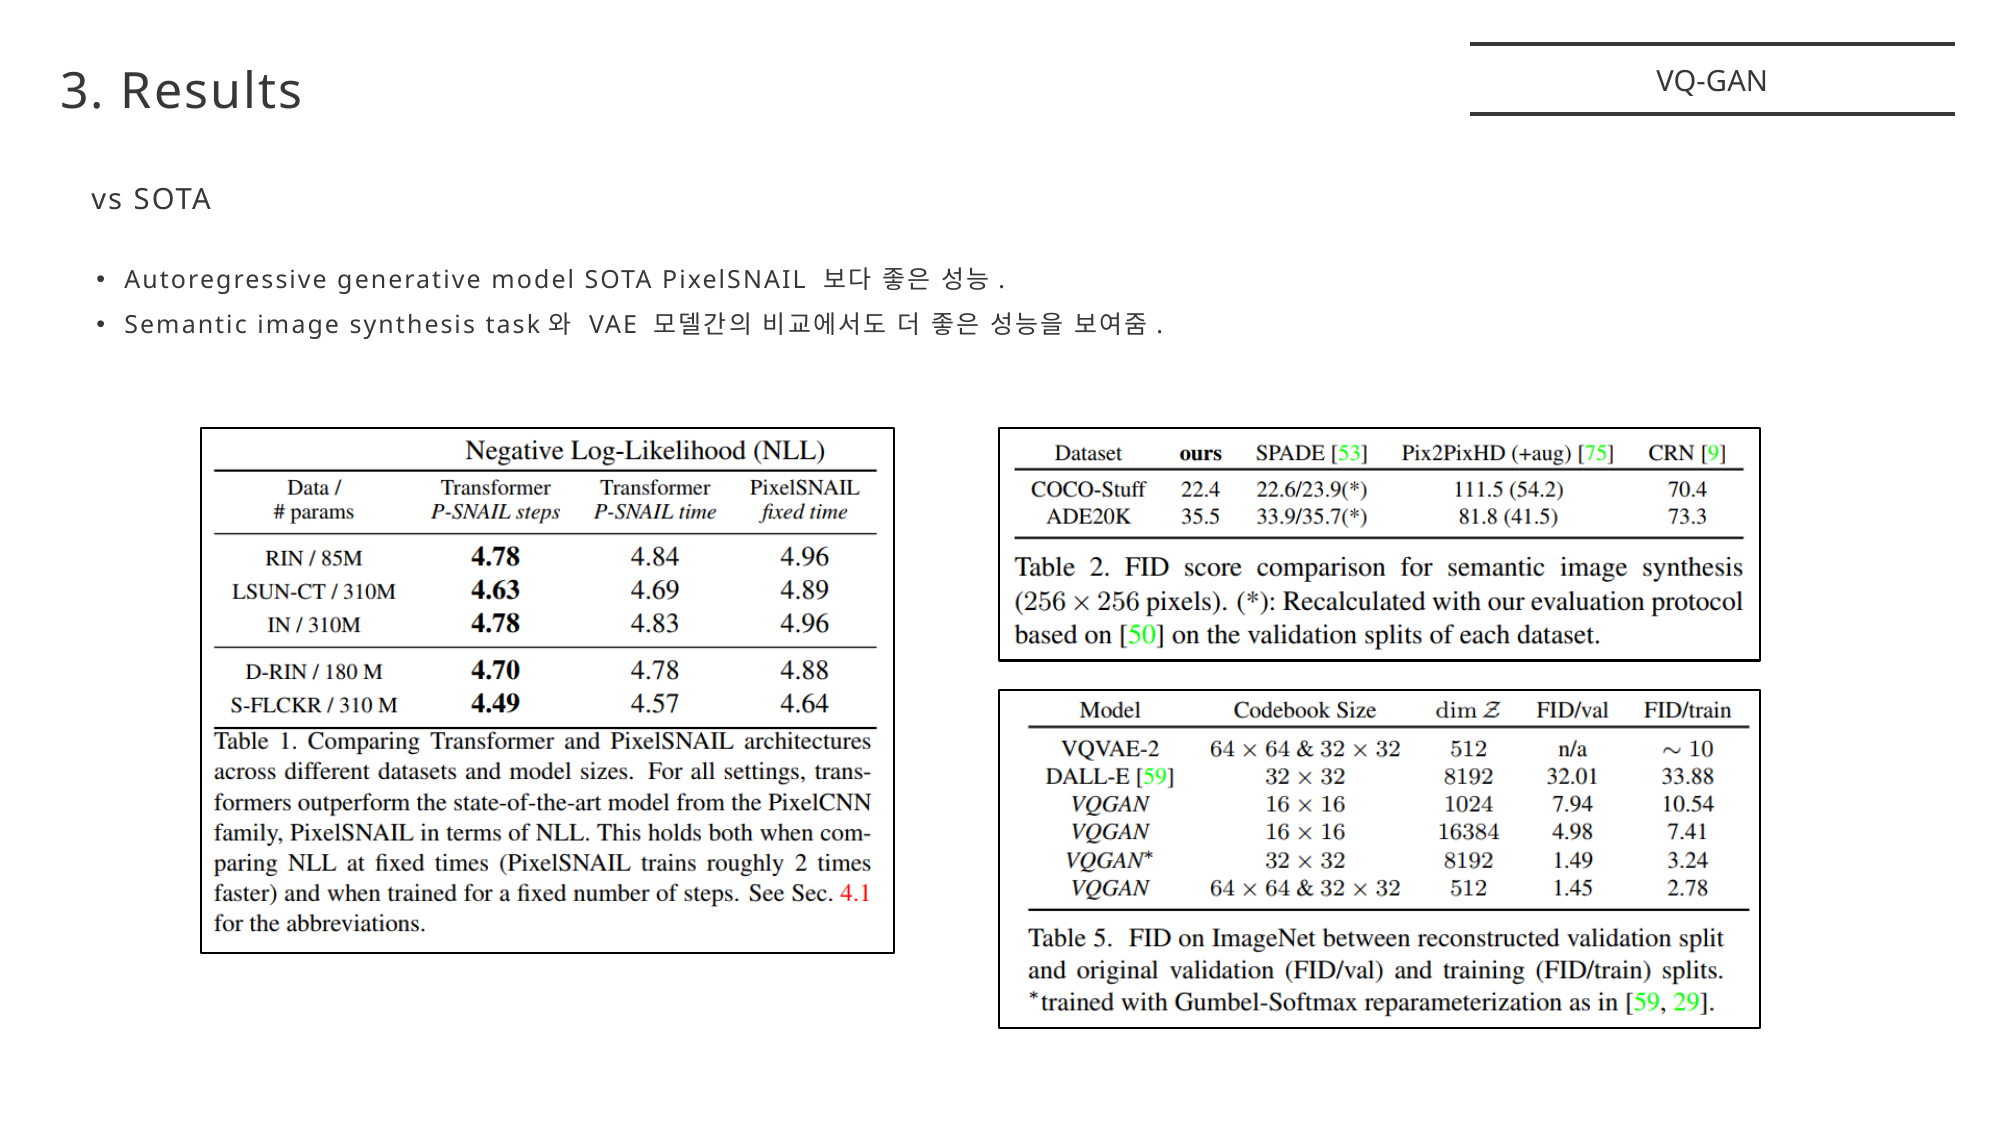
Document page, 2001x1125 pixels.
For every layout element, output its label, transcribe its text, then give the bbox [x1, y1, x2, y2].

picture [999, 690, 1759, 1028]
text_box VQ-GAN [1490, 54, 1934, 105]
picture [999, 429, 1759, 660]
text_box vs SOTA [76, 172, 560, 223]
text_box Autoregressive generative model SOTA PixelSNAIL 보다 좋은 성능. Semantic image synthesis task와 VAE 모델간의 비교에서도 더 좋은 성능을 보여줌. [81, 241, 1647, 392]
text_box 3. Results [45, 50, 619, 126]
picture [201, 429, 894, 952]
